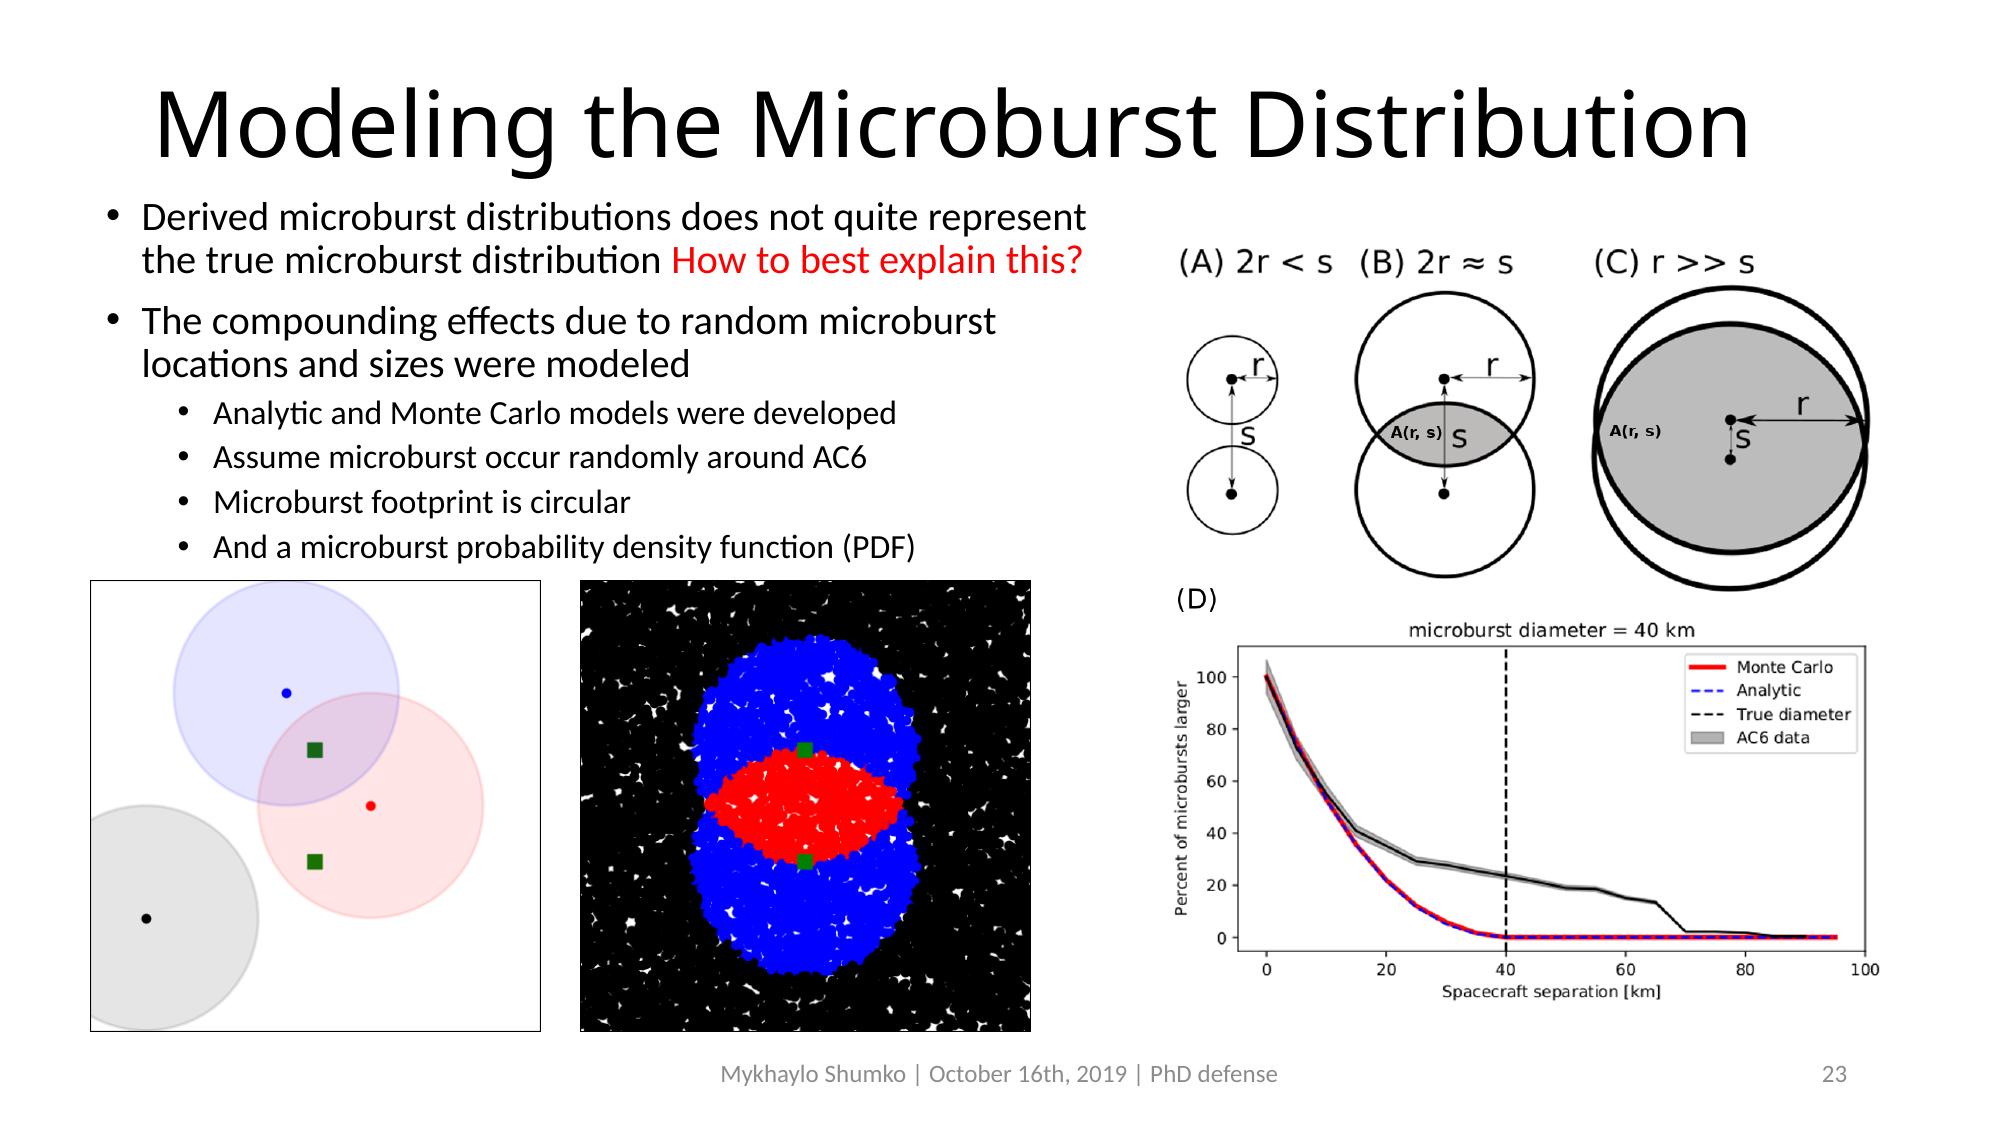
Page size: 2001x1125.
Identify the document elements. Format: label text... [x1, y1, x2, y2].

footer Mykhaylo Shumko | October 16th, 2019 | PhD defense [662, 1042, 1338, 1103]
list Derived microburst distributions does not quite represent the true microburst distribution How to best explain this? The compounding effects due to random microburst locations and sizes were modeled Analytic and Monte Carlo models were developed Assume microburst occur randomly around AC6 Microburst footprint is circular And a microburst probability density function (PDF) [91, 187, 1143, 581]
slide_number 23 [1412, 1042, 1863, 1103]
title Modeling the Microburst Distribution [137, 59, 1863, 196]
picture [1141, 242, 1914, 1013]
picture [90, 580, 541, 1032]
picture [580, 580, 1031, 1032]
